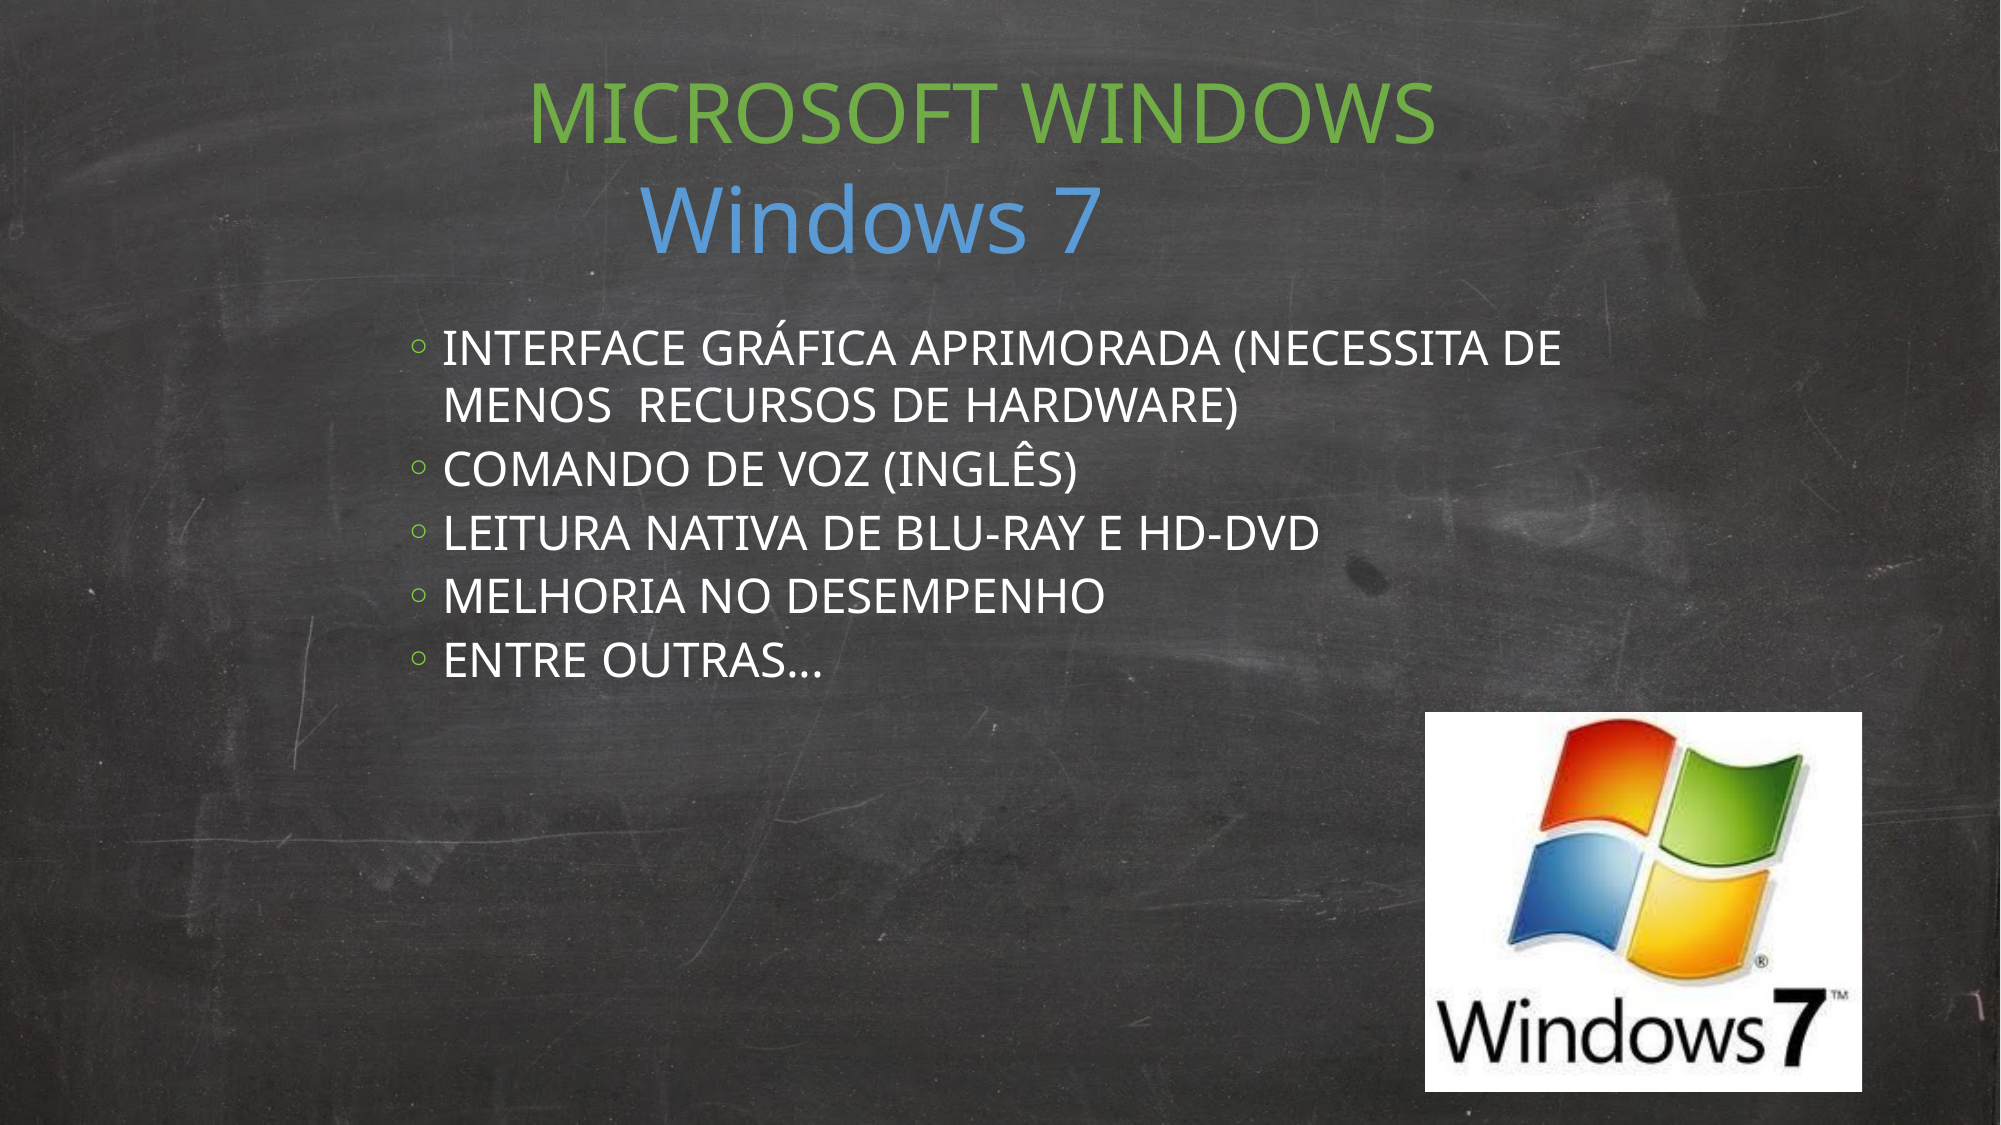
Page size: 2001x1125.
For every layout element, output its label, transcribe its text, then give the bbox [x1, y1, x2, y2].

picture [0, 0, 2001, 1125]
text_box INTERFACE GRÁFICA APRIMORADA (NECESSITA DE MENOS RECURSOS DE HARDWARE) COMANDO DE VOZ (INGLÊS) LEITURA NATIVA DE BLU-RAY E HD-DVD MELHORIA NO DESEMPENHO ENTRE OUTRAS... [402, 317, 1593, 688]
text_box Windows 7 [637, 161, 1344, 272]
text_box MICROSOFT WINDOWS [337, 60, 1625, 161]
text_box [1425, 712, 1863, 1092]
